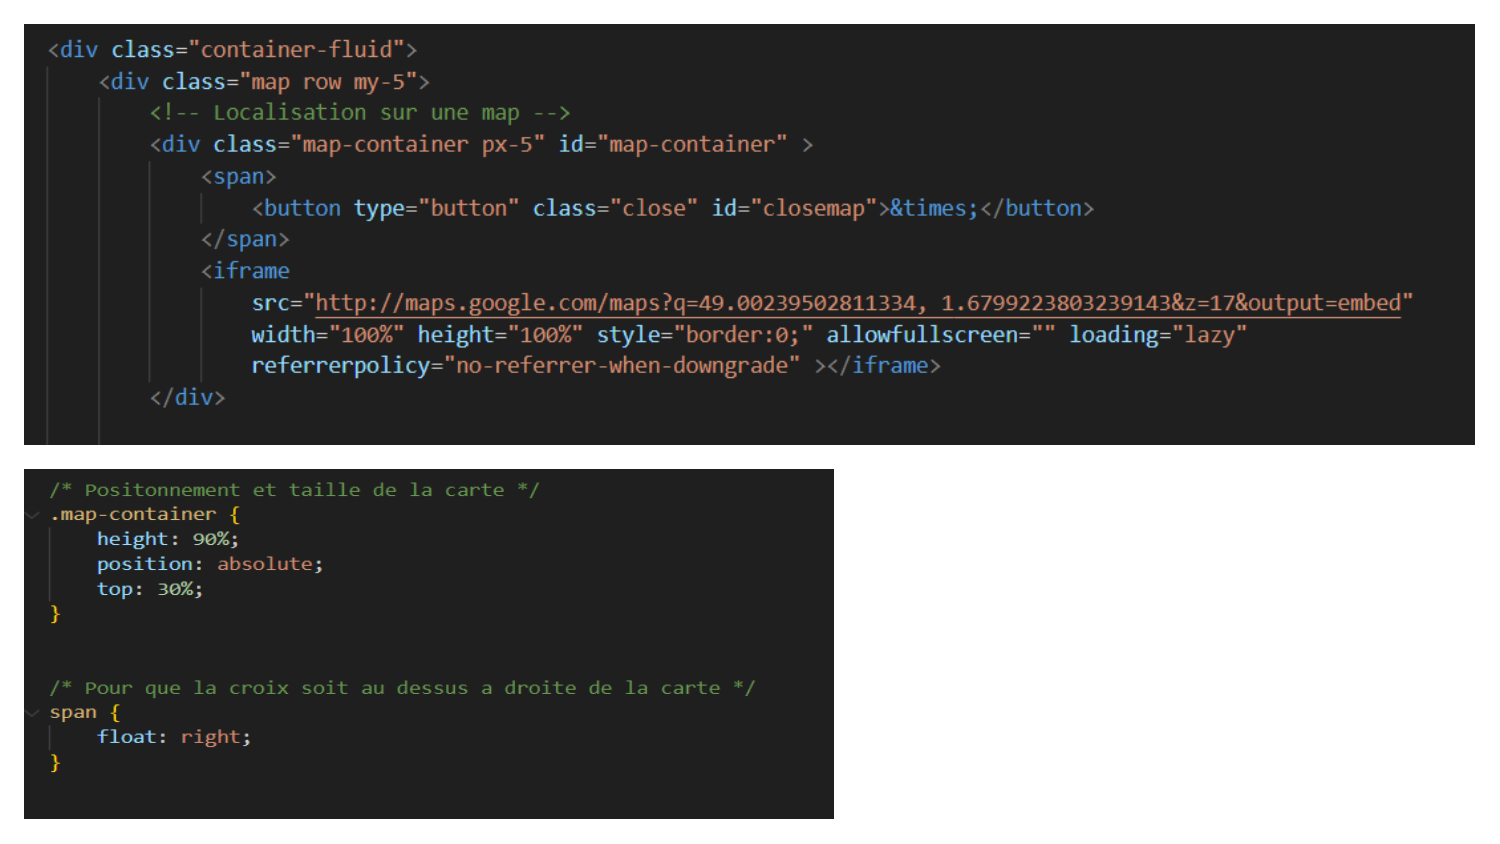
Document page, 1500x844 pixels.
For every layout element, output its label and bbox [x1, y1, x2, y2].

picture [24, 468, 834, 819]
picture [24, 24, 1476, 445]
